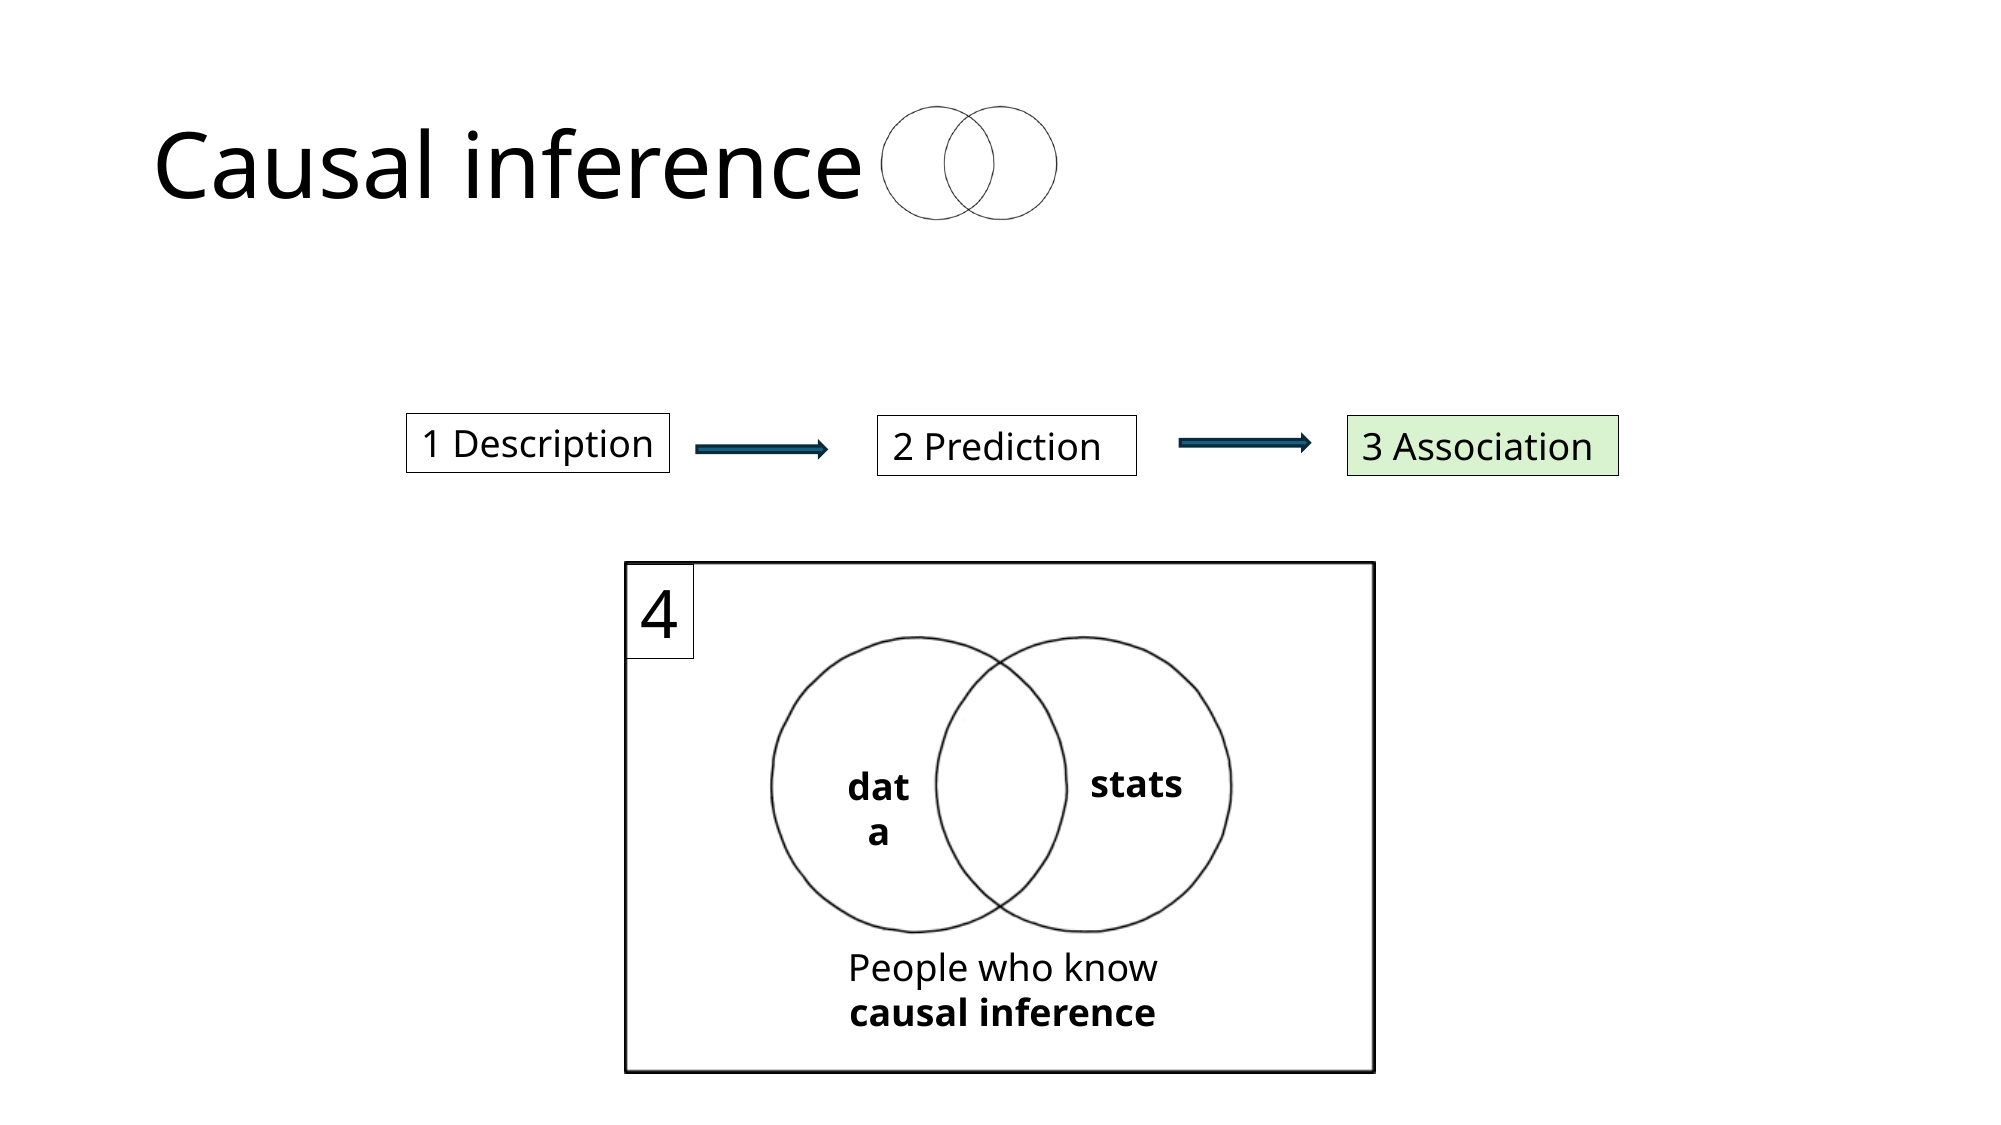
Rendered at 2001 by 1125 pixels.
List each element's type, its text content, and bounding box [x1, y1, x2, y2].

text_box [624, 561, 1376, 1074]
picture [865, 102, 1064, 232]
text_box 3 Association [1347, 415, 1619, 476]
text_box [1178, 432, 1312, 454]
text_box 1 Description [406, 413, 670, 473]
text_box [695, 438, 829, 460]
title Causal inference = [137, 59, 1863, 278]
text_box 2 Prediction [877, 415, 1137, 476]
